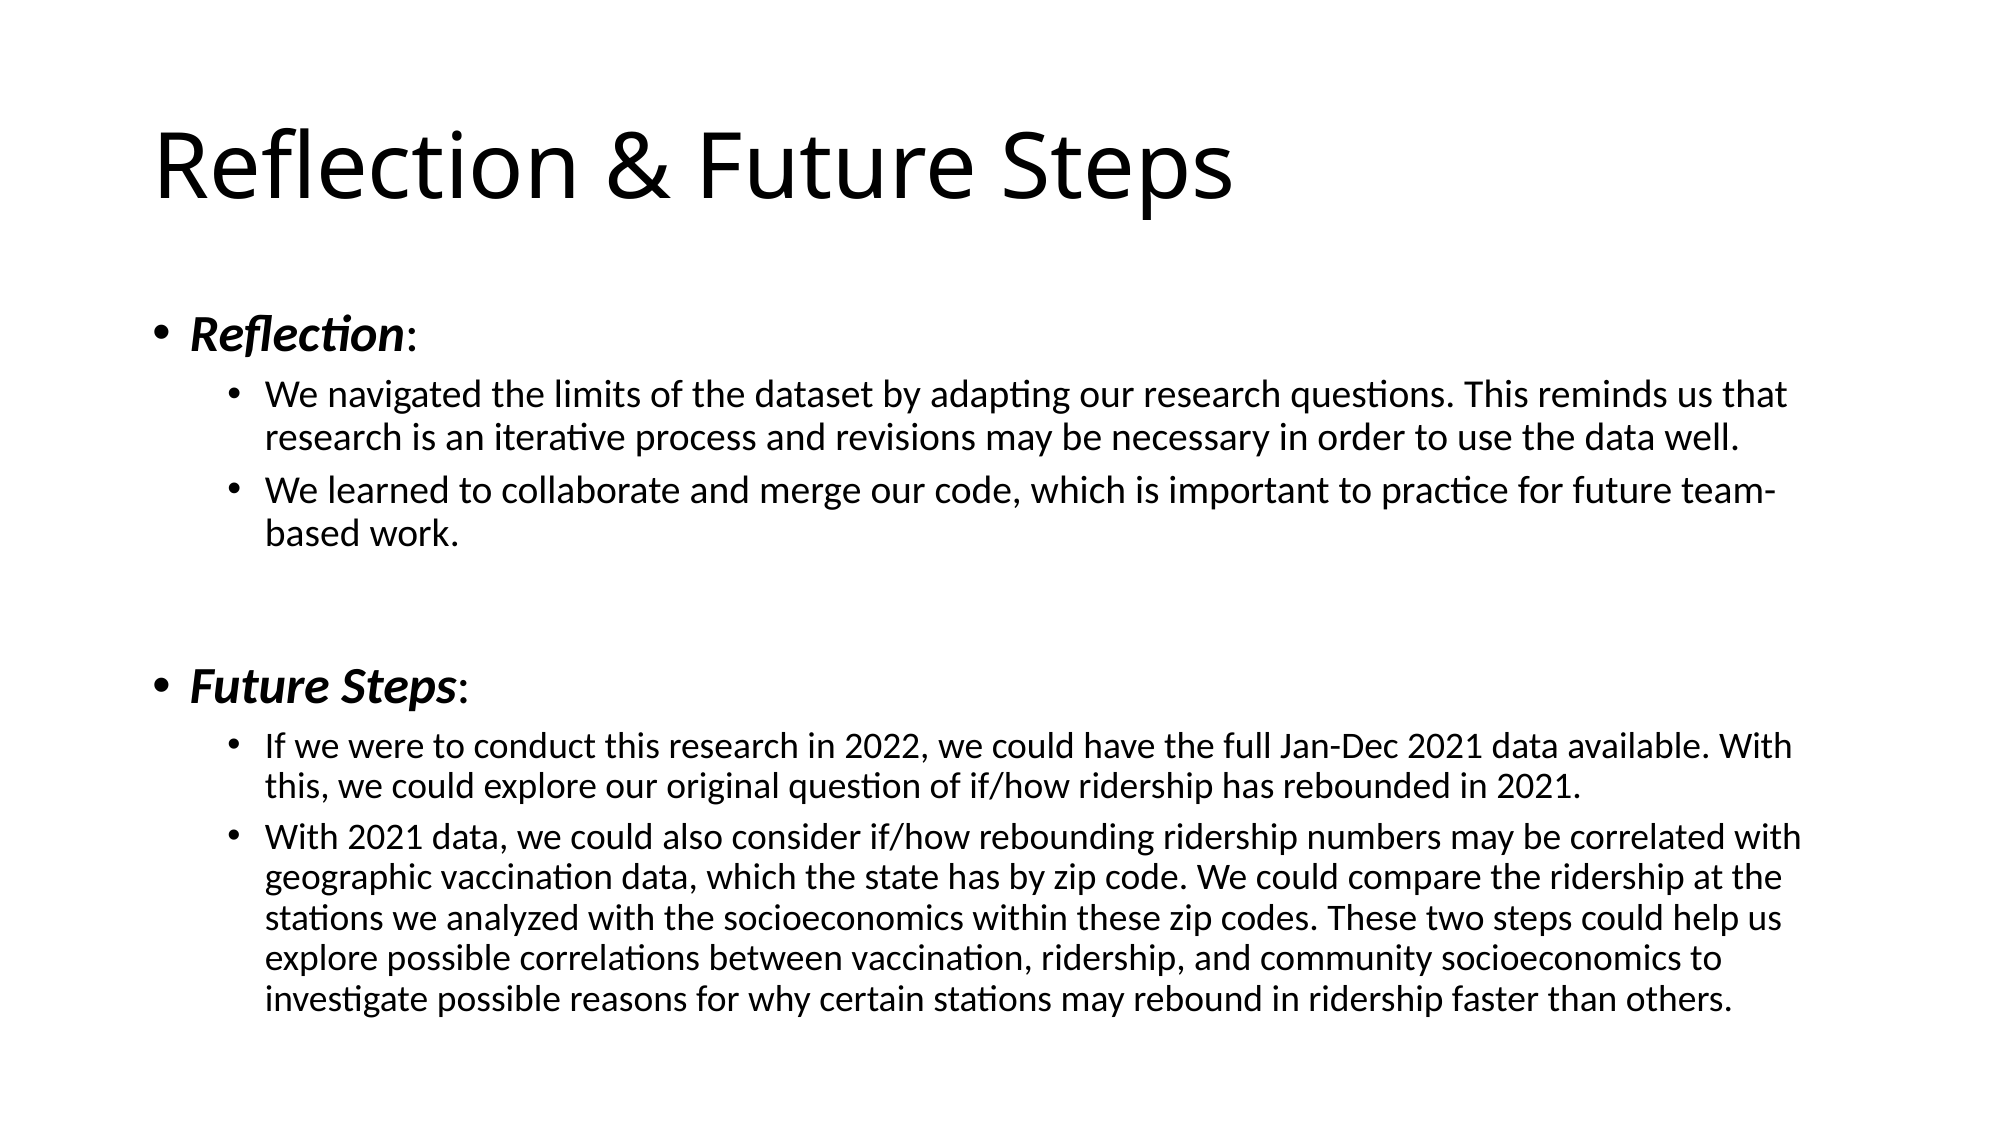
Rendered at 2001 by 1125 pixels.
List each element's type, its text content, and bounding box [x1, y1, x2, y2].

title Reflection & Future Steps [137, 59, 1863, 278]
list Reflection: We navigated the limits of the dataset by adapting our research questions. This reminds us that research is an iterative process and revisions may be necessary in order to use the data well. We learned to collaborate and merge our code, which is important to practice for future team-based work. Future Steps: If we were to conduct this research in 2022, we could have the full Jan-Dec 2021 data available. With this, we could explore our original question of if/how ridership has rebounded in 2021. With 2021 data, we could also consider if/how rebounding ridership numbers may be correlated with geographic vaccination data, which the state has by zip code. We could compare the ridership at the stations we analyzed with the socioeconomics within these zip codes. These two steps could help us explore possible correlations between vaccination, ridership, and community socioeconomics to investigate possible reasons for why certain stations may rebound in ridership faster than others. [137, 299, 1863, 1014]
